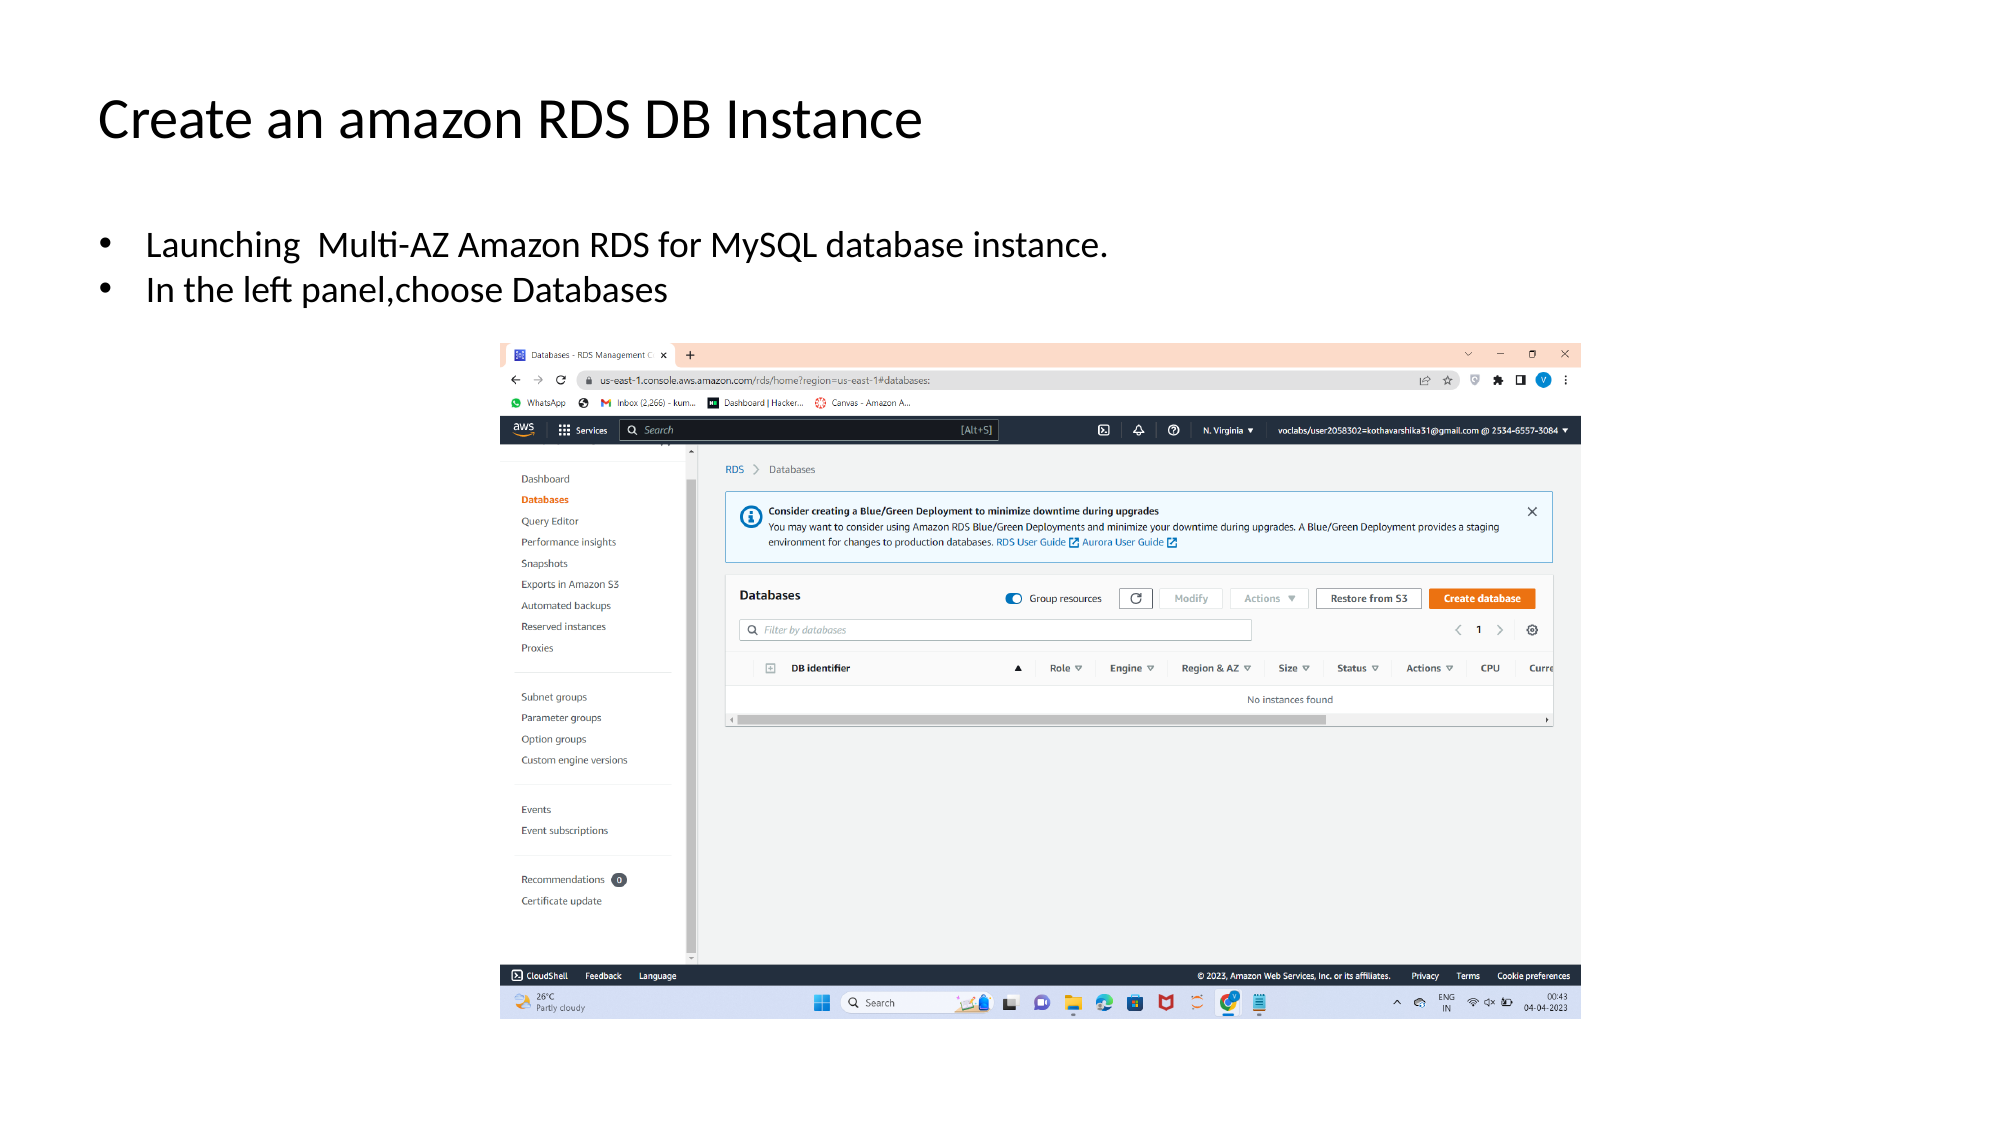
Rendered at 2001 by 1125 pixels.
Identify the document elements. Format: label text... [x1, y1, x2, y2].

picture [500, 343, 1581, 1019]
text_box Create an amazon RDS DB Instance Launching Multi-AZ Amazon RDS for MySQL database instance. In the left panel,choose Databases [84, 72, 1875, 318]
